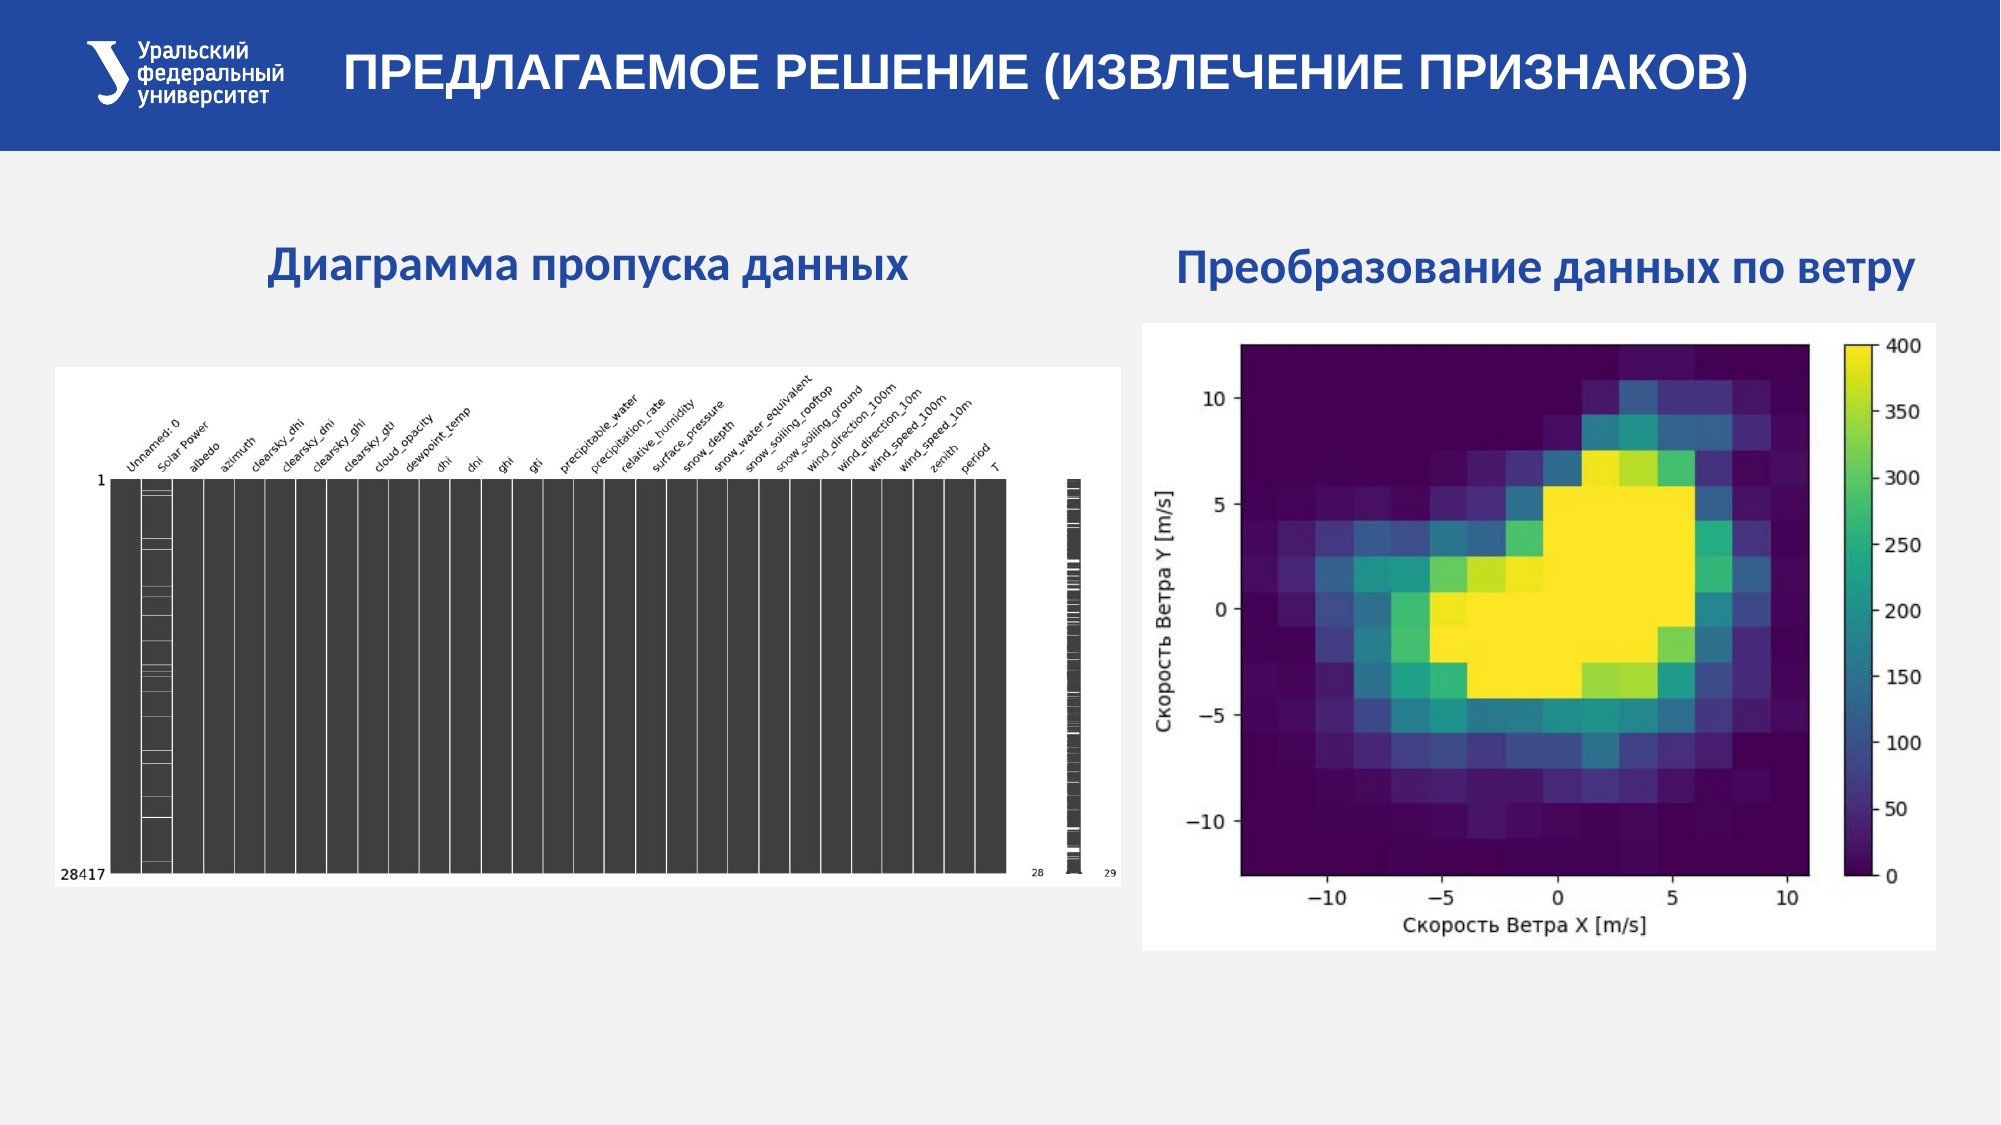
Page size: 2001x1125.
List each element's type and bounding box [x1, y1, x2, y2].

picture [0, 155, 2000, 1125]
text_box [0, 0, 2000, 155]
